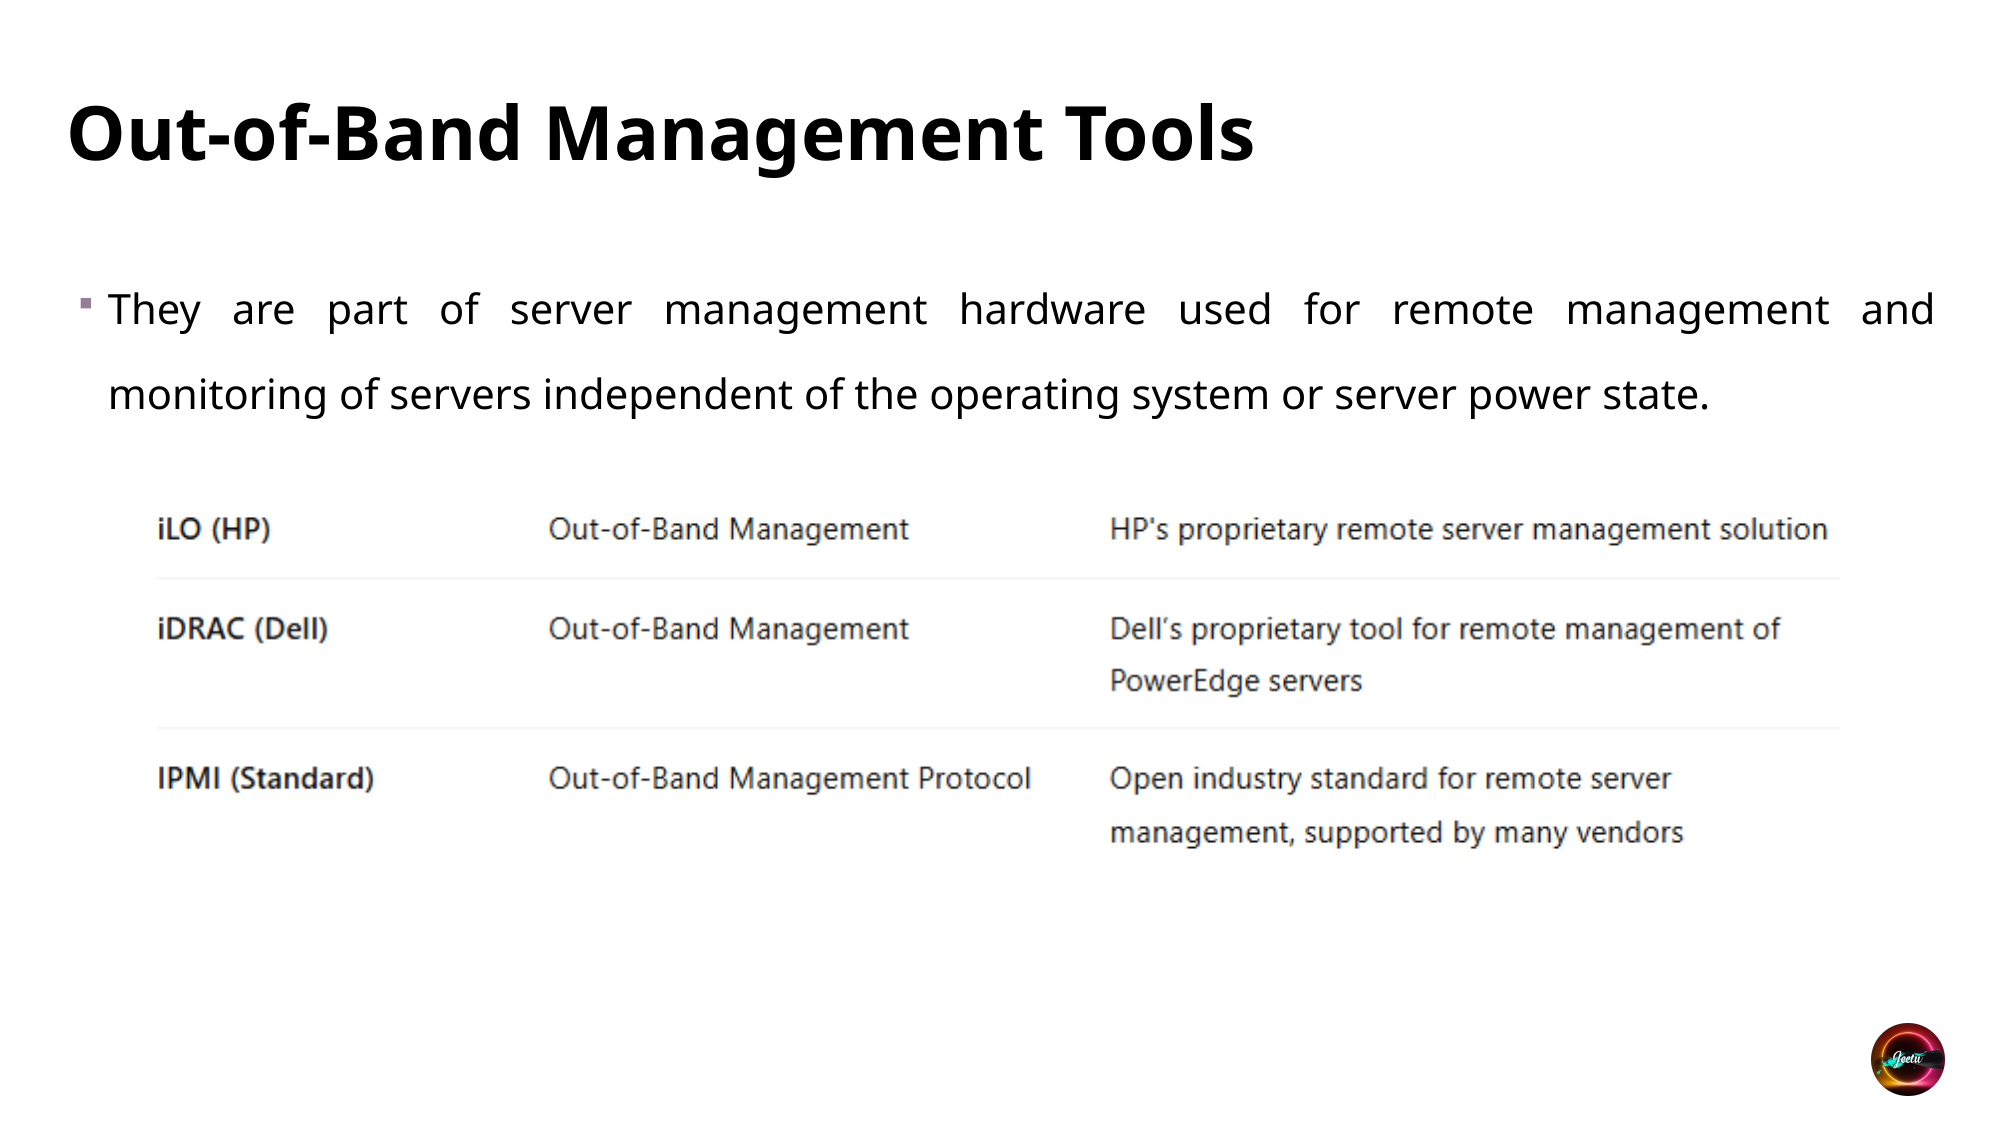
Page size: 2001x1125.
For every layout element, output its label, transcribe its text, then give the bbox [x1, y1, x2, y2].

list They are part of server management hardware used for remote management and monitoring of servers independent of the operating system or server power state. [62, 239, 1952, 1049]
picture [1871, 1049, 1945, 1096]
picture [143, 501, 1857, 861]
title Out-of-Band Management Tools [51, 50, 1952, 222]
